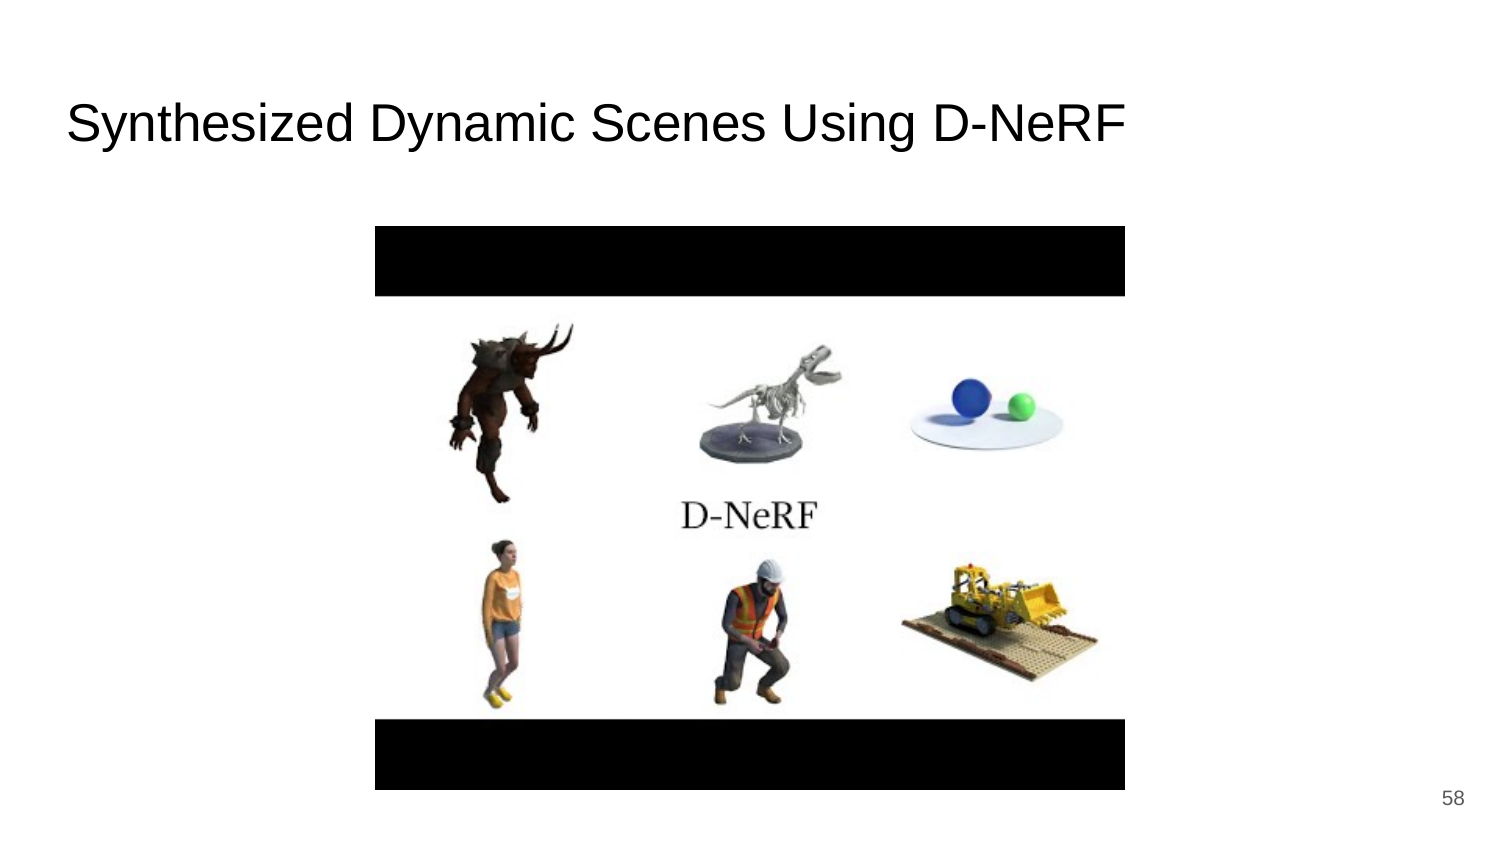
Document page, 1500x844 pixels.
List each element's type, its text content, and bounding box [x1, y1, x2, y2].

picture [374, 226, 1126, 790]
slide_number ‹#› [1389, 764, 1480, 830]
title Synthesized Dynamic Scenes Using D-NeRF [51, 72, 1449, 167]
